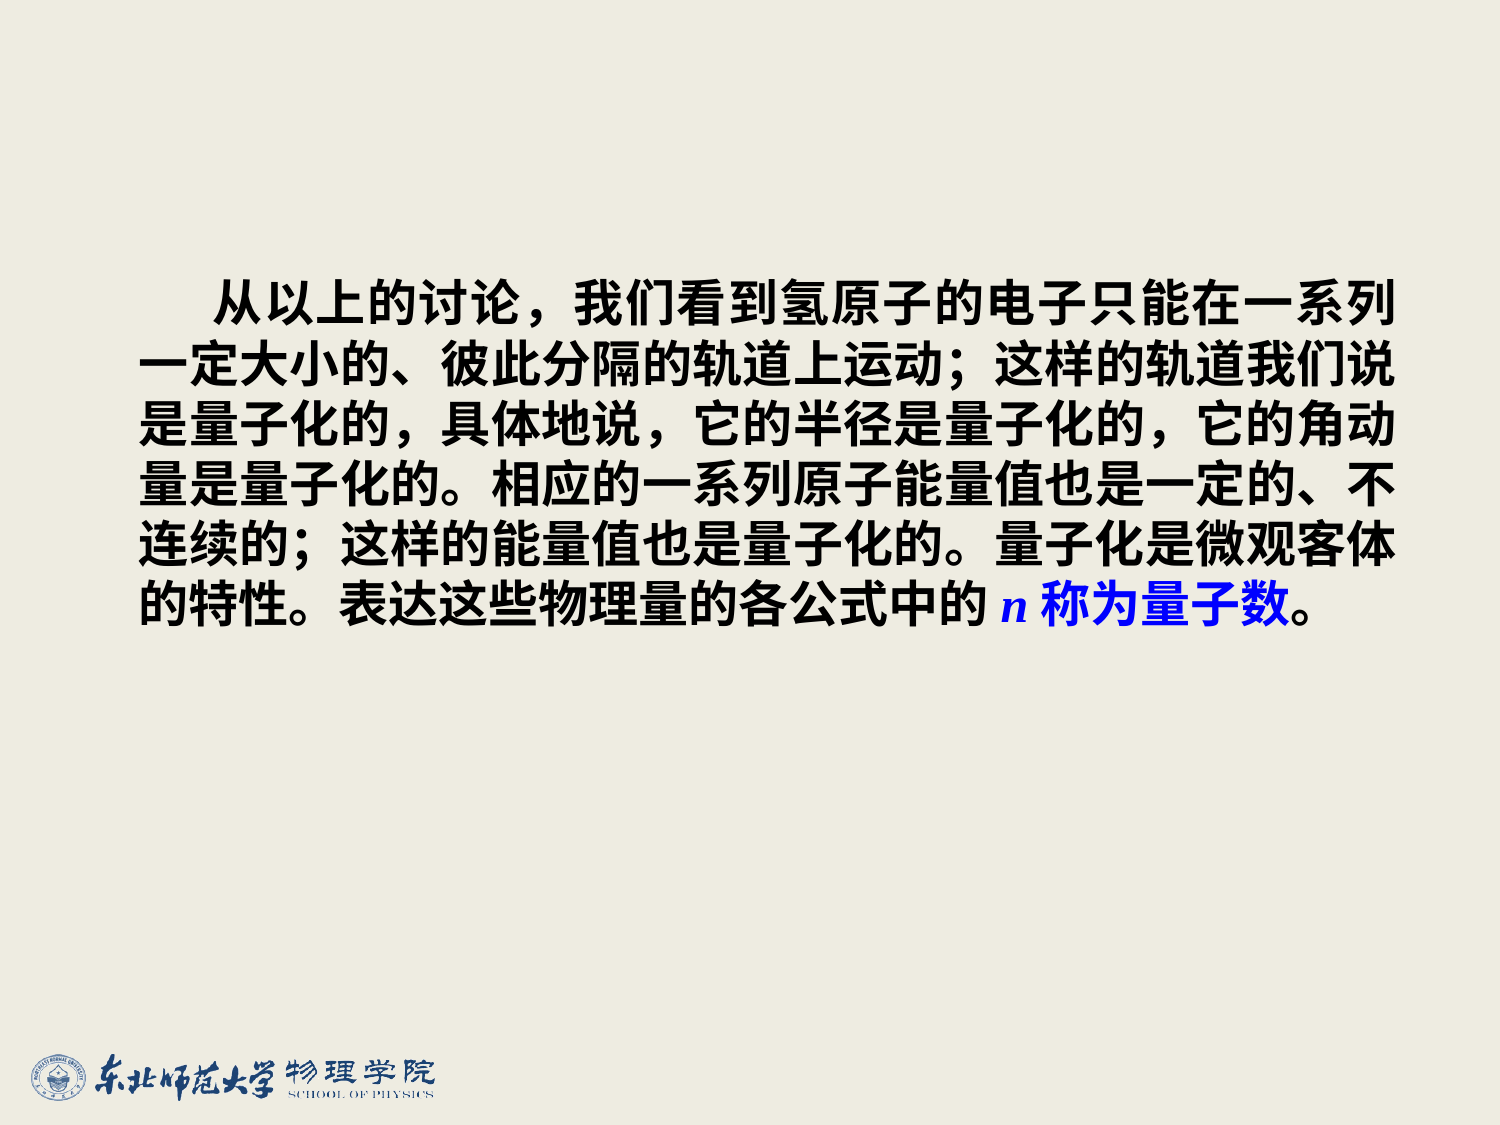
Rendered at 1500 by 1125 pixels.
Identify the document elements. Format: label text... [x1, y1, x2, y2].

text_box 从以上的讨论，我们看到氢原子的电子只能在一系列一定大小的、彼此分隔的轨道上运动；这样的轨道我们说是量子化的，具体地说，它的半径是量子化的，它的角动量是量子化的。相应的一系列原子能量值也是一定的、不连续的；这样的能量值也是量子化的。量子化是微观客体的特性。表达这些物理量的各公式中的n称为量子数。 [123, 255, 1412, 641]
picture [20, 1054, 440, 1101]
